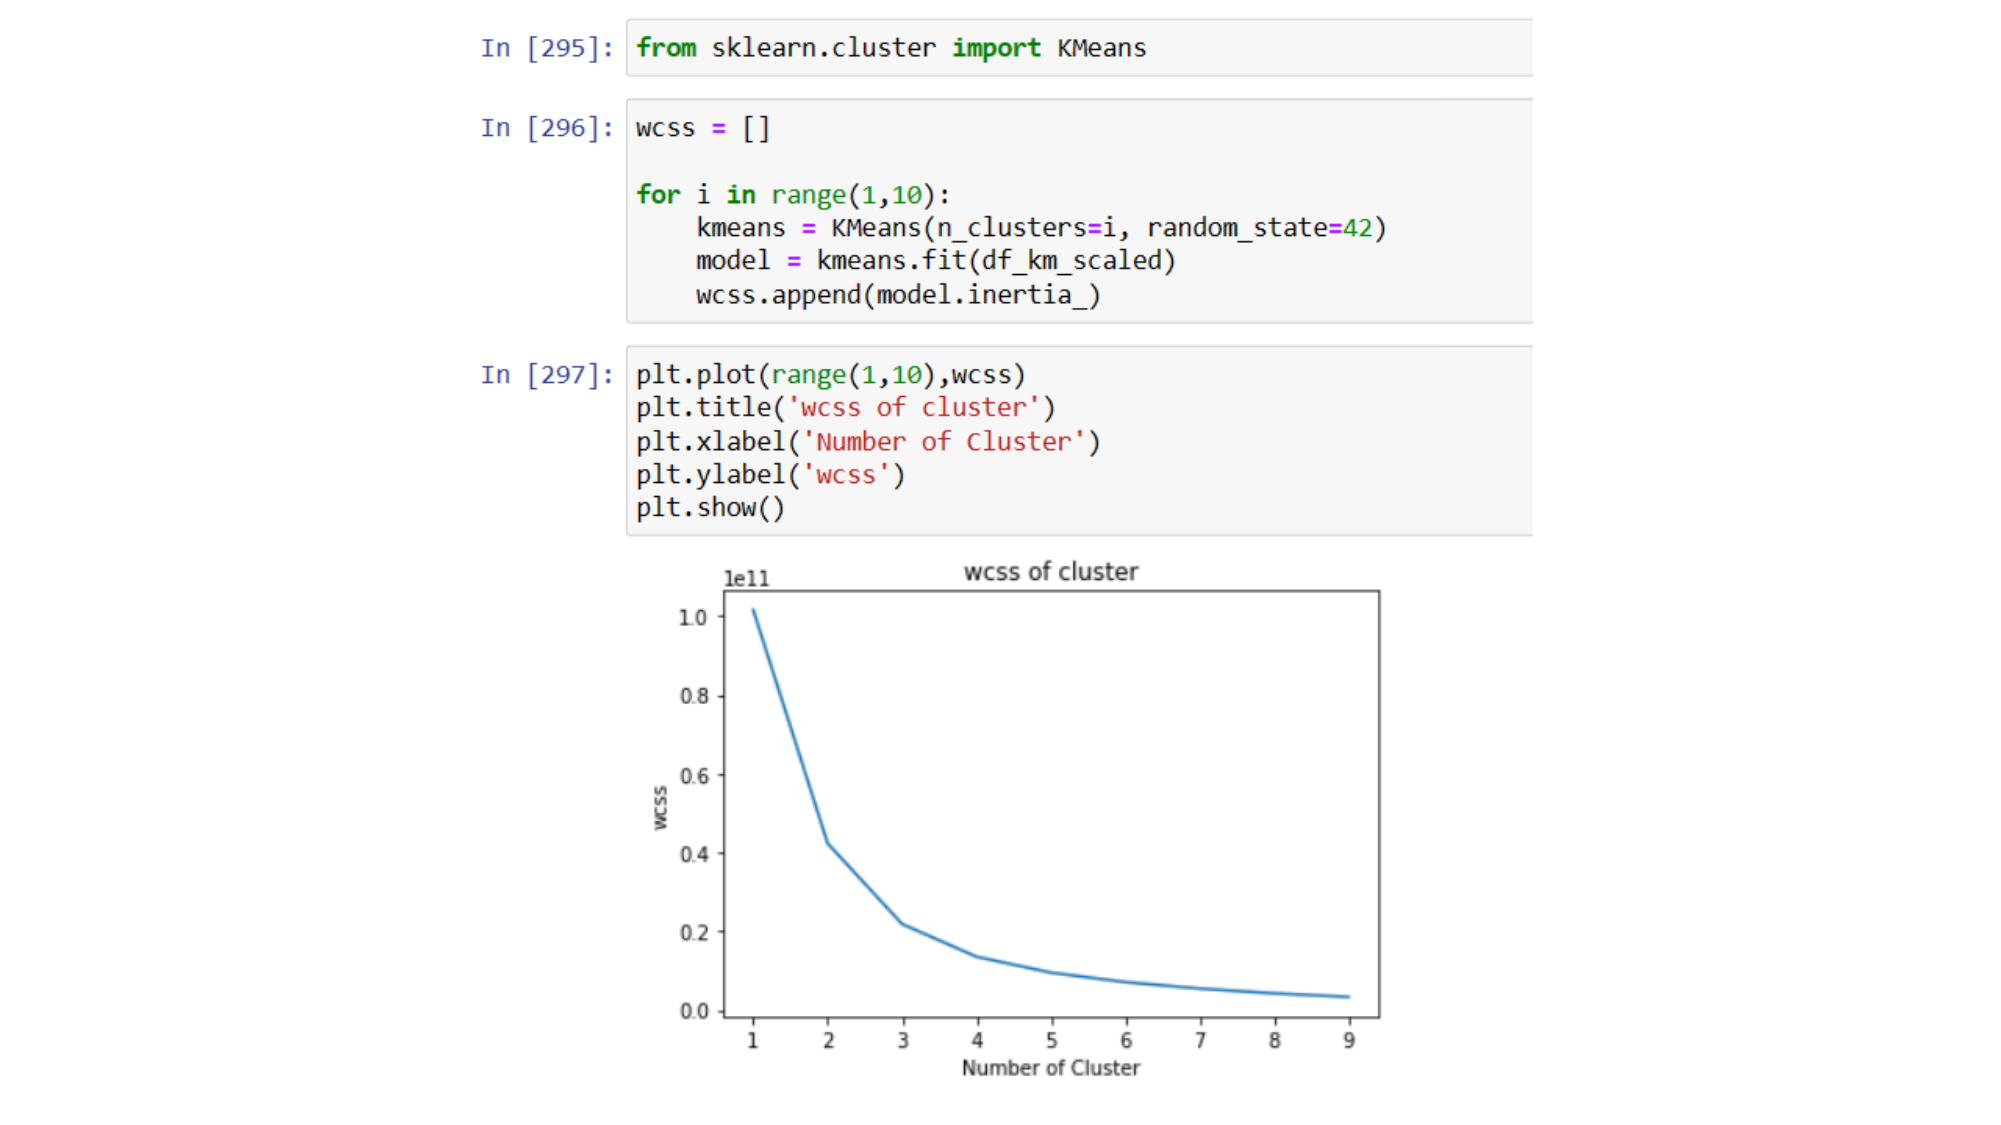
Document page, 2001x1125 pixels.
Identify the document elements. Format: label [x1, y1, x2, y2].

picture [467, 13, 1533, 1112]
